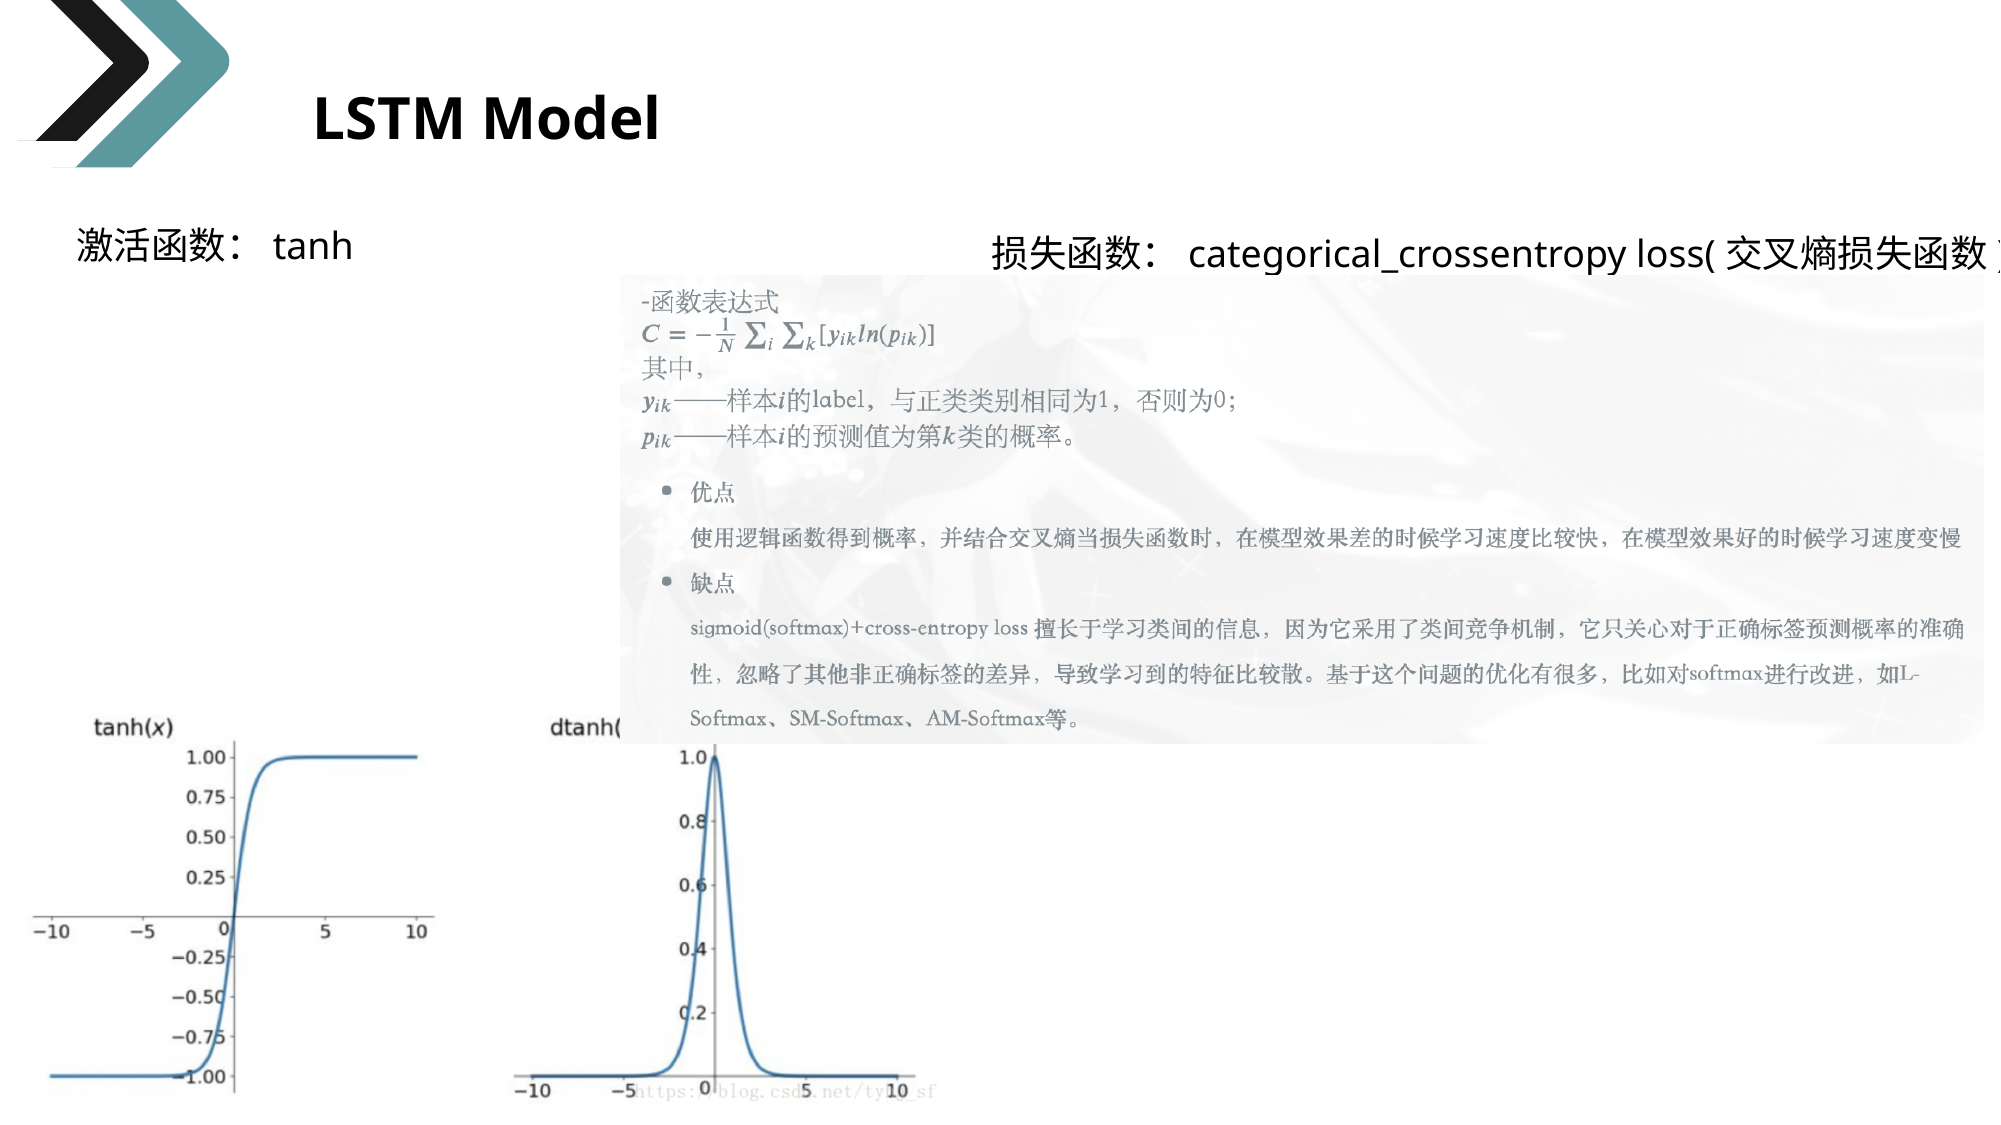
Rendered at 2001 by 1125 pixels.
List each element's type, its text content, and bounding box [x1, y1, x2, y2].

picture [1, 275, 1984, 1125]
text_box LSTM Model [297, 73, 677, 159]
text_box 激活函数：tanh [61, 214, 369, 275]
text_box [17, 0, 151, 142]
text_box 损失函数：categorical_crossentropy loss(交叉熵损失函数) [976, 222, 2000, 327]
text_box [51, 0, 231, 169]
